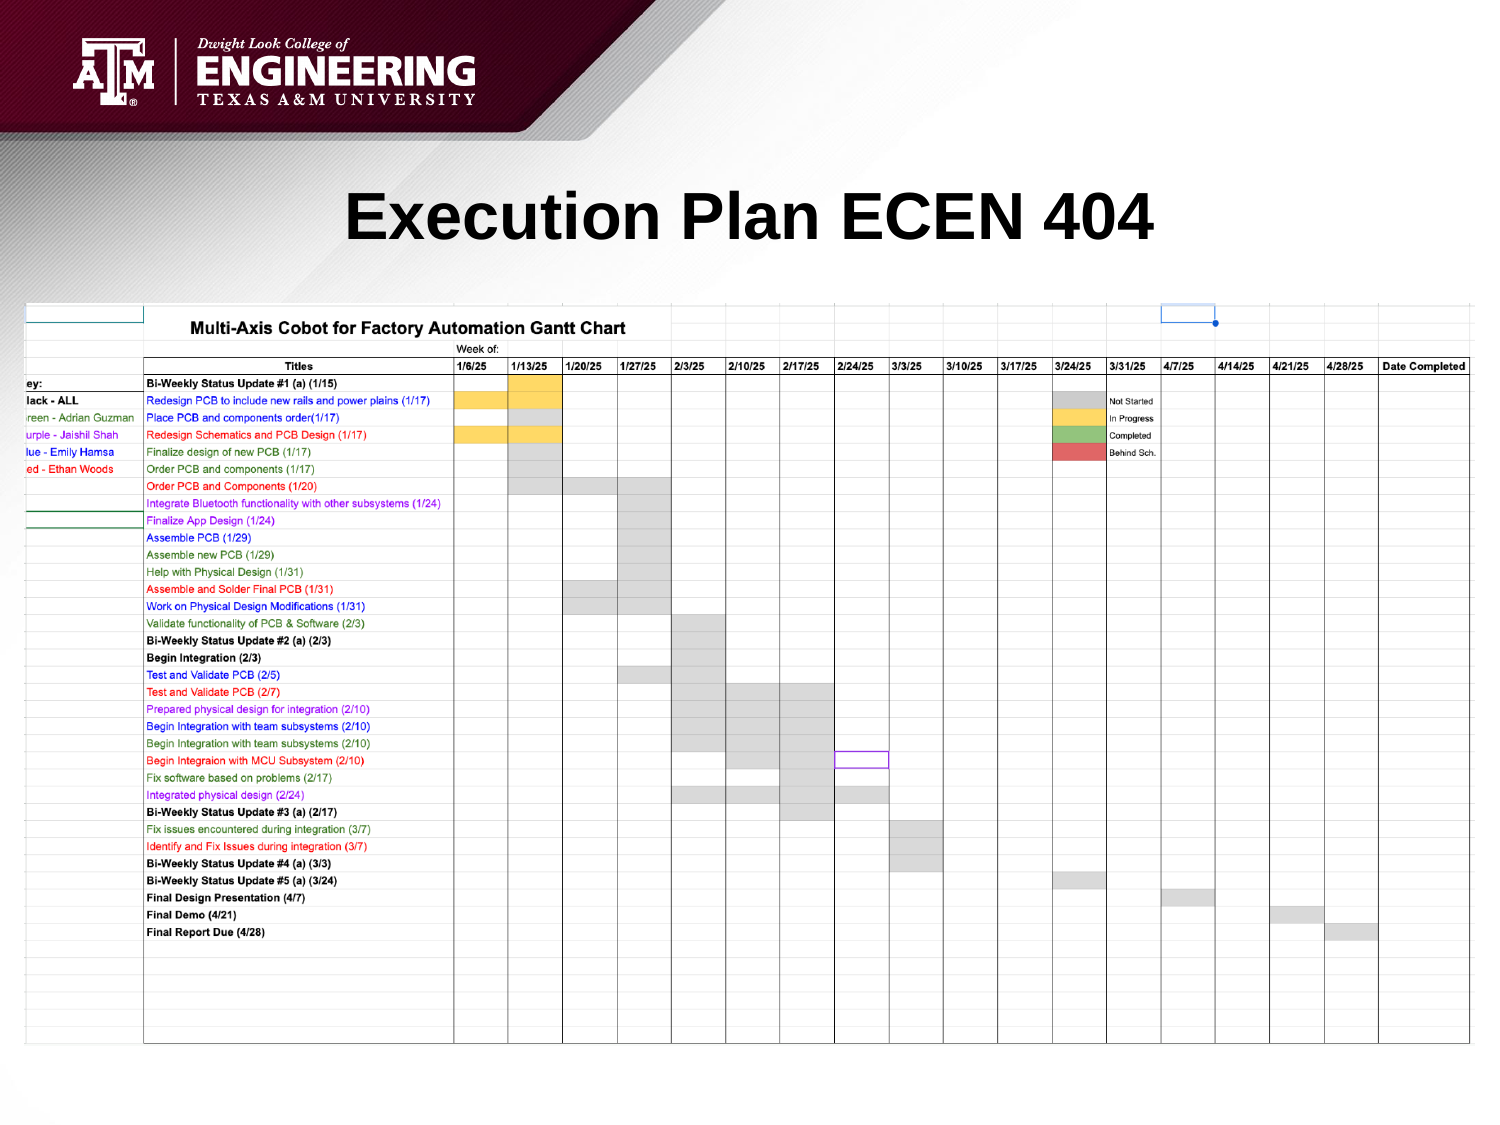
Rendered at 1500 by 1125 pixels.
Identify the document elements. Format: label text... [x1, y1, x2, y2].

picture [0, 0, 1500, 1125]
title Execution Plan ECEN 404 [75, 147, 1425, 279]
